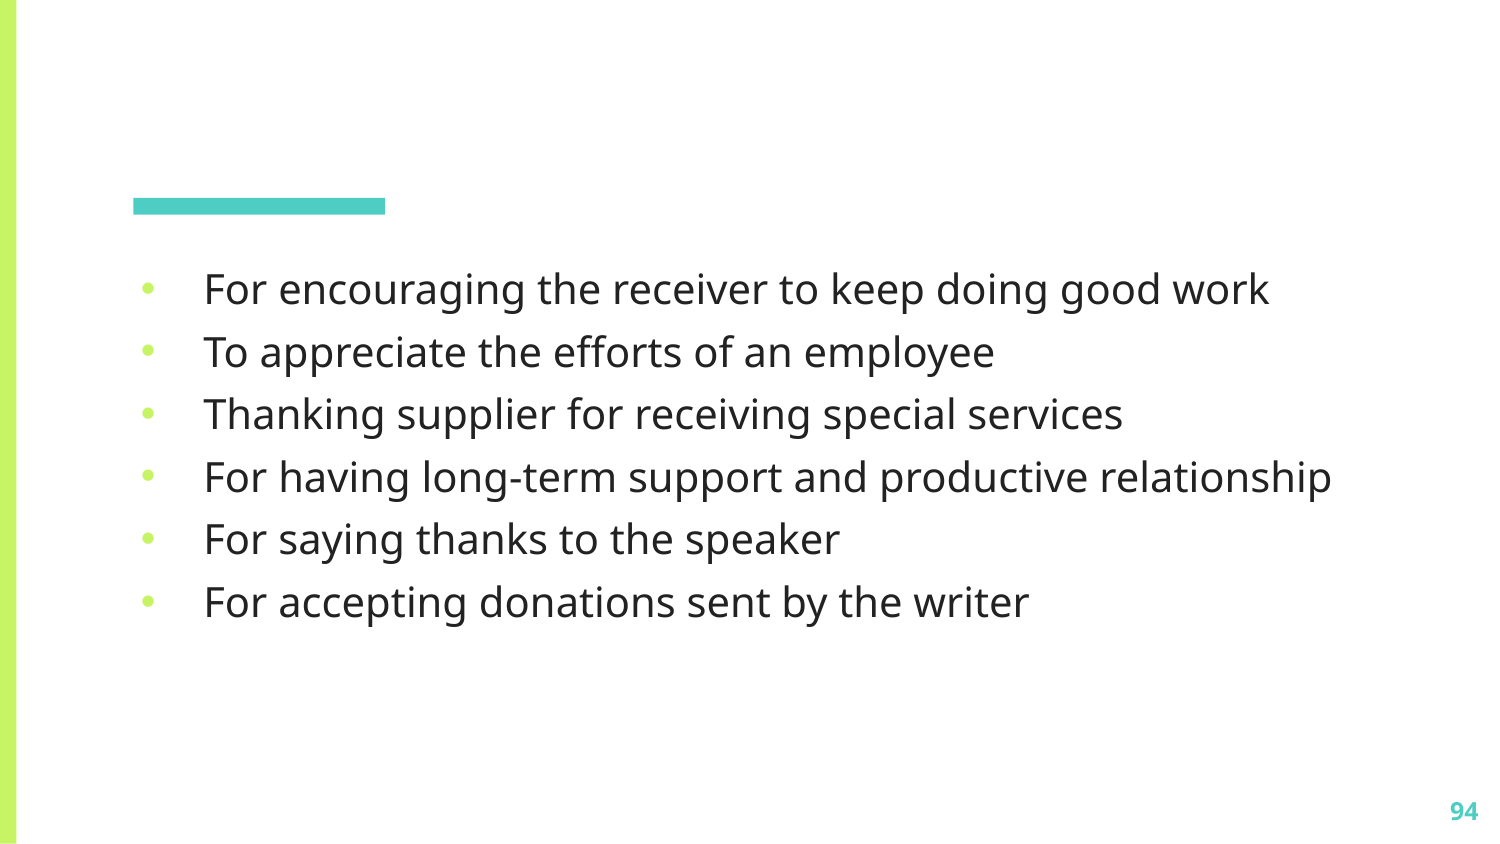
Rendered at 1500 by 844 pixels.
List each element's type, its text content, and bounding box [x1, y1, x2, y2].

slide_number 94 [1403, 780, 1494, 832]
list For encouraging the receiver to keep doing good work To appreciate the efforts of an employee Thanking supplier for receiving special services For having long-term support and productive relationship For saying thanks to the speaker For accepting donations sent by the writer [113, 247, 1387, 753]
